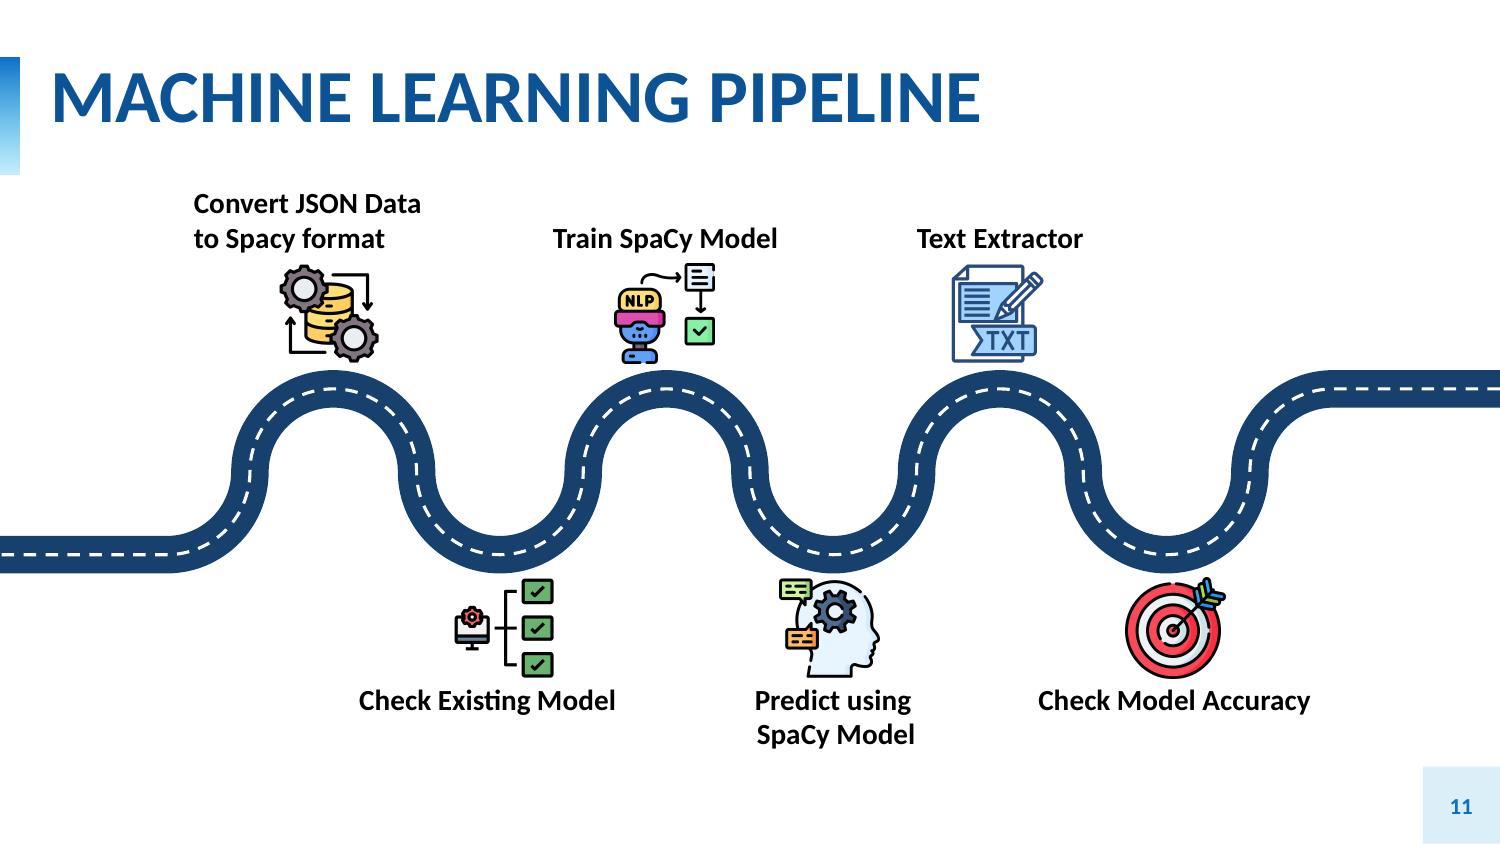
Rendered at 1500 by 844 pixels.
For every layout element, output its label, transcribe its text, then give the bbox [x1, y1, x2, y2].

title MACHINE LEARNING PIPELINE [50, 58, 1441, 175]
text_box Predict using SpaCy Model [667, 680, 1006, 784]
text_box Check Existing Model [359, 680, 635, 784]
text_box Train SpaCy Model [552, 174, 790, 255]
picture [778, 577, 880, 679]
text_box [0, 388, 1500, 555]
text_box Text Extractor [916, 176, 1153, 255]
picture [278, 262, 380, 364]
slide_number 11 [1422, 766, 1500, 844]
text_box Convert JSON Data to Spacy format [193, 174, 430, 255]
picture [1124, 577, 1226, 679]
picture [453, 577, 555, 679]
text_box Check Model Accuracy [1038, 680, 1324, 784]
picture [613, 262, 715, 364]
picture [946, 262, 1048, 364]
